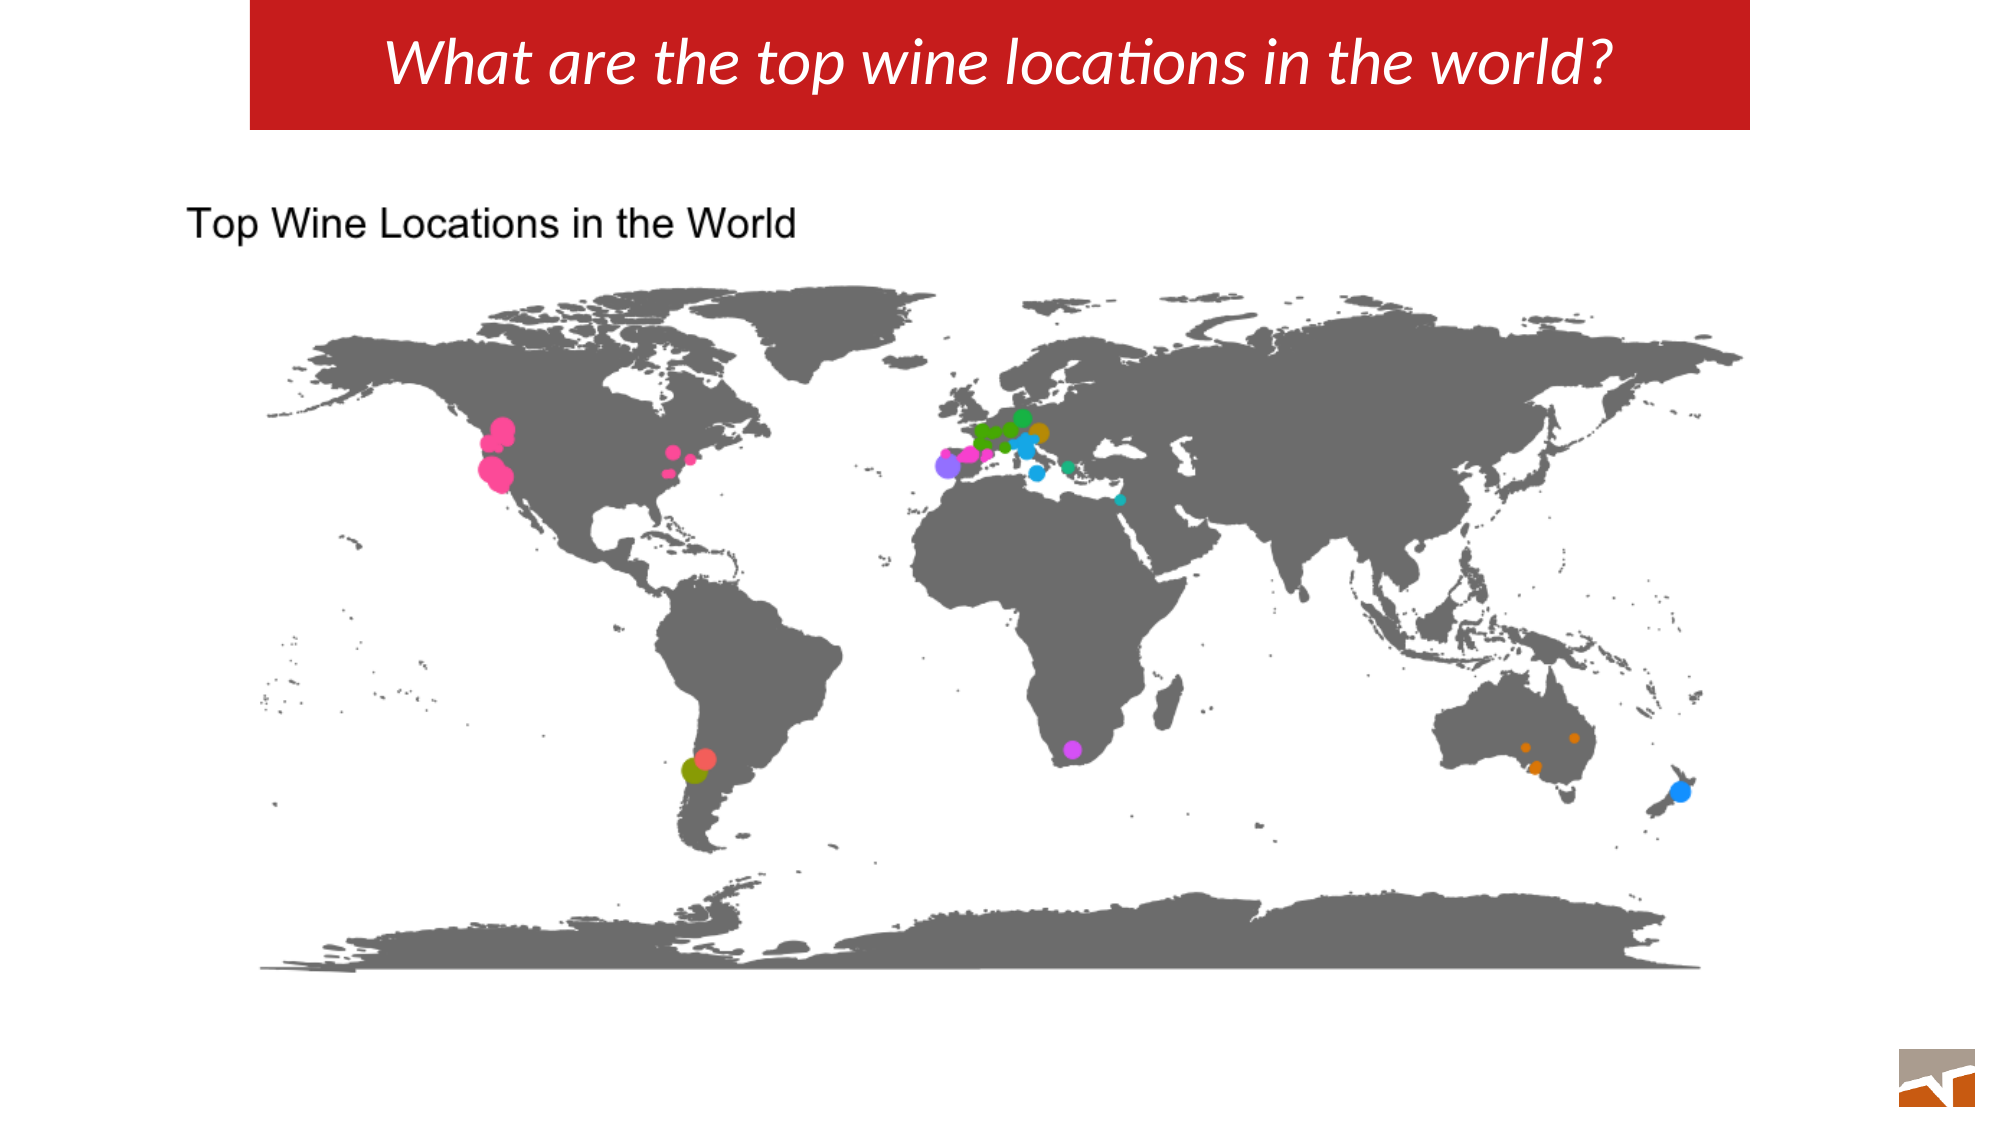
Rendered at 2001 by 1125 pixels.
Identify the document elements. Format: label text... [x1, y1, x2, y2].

picture [1899, 1049, 1975, 1107]
list What are the top wine locations in the world? [249, 0, 1750, 130]
picture [174, 199, 1825, 1019]
